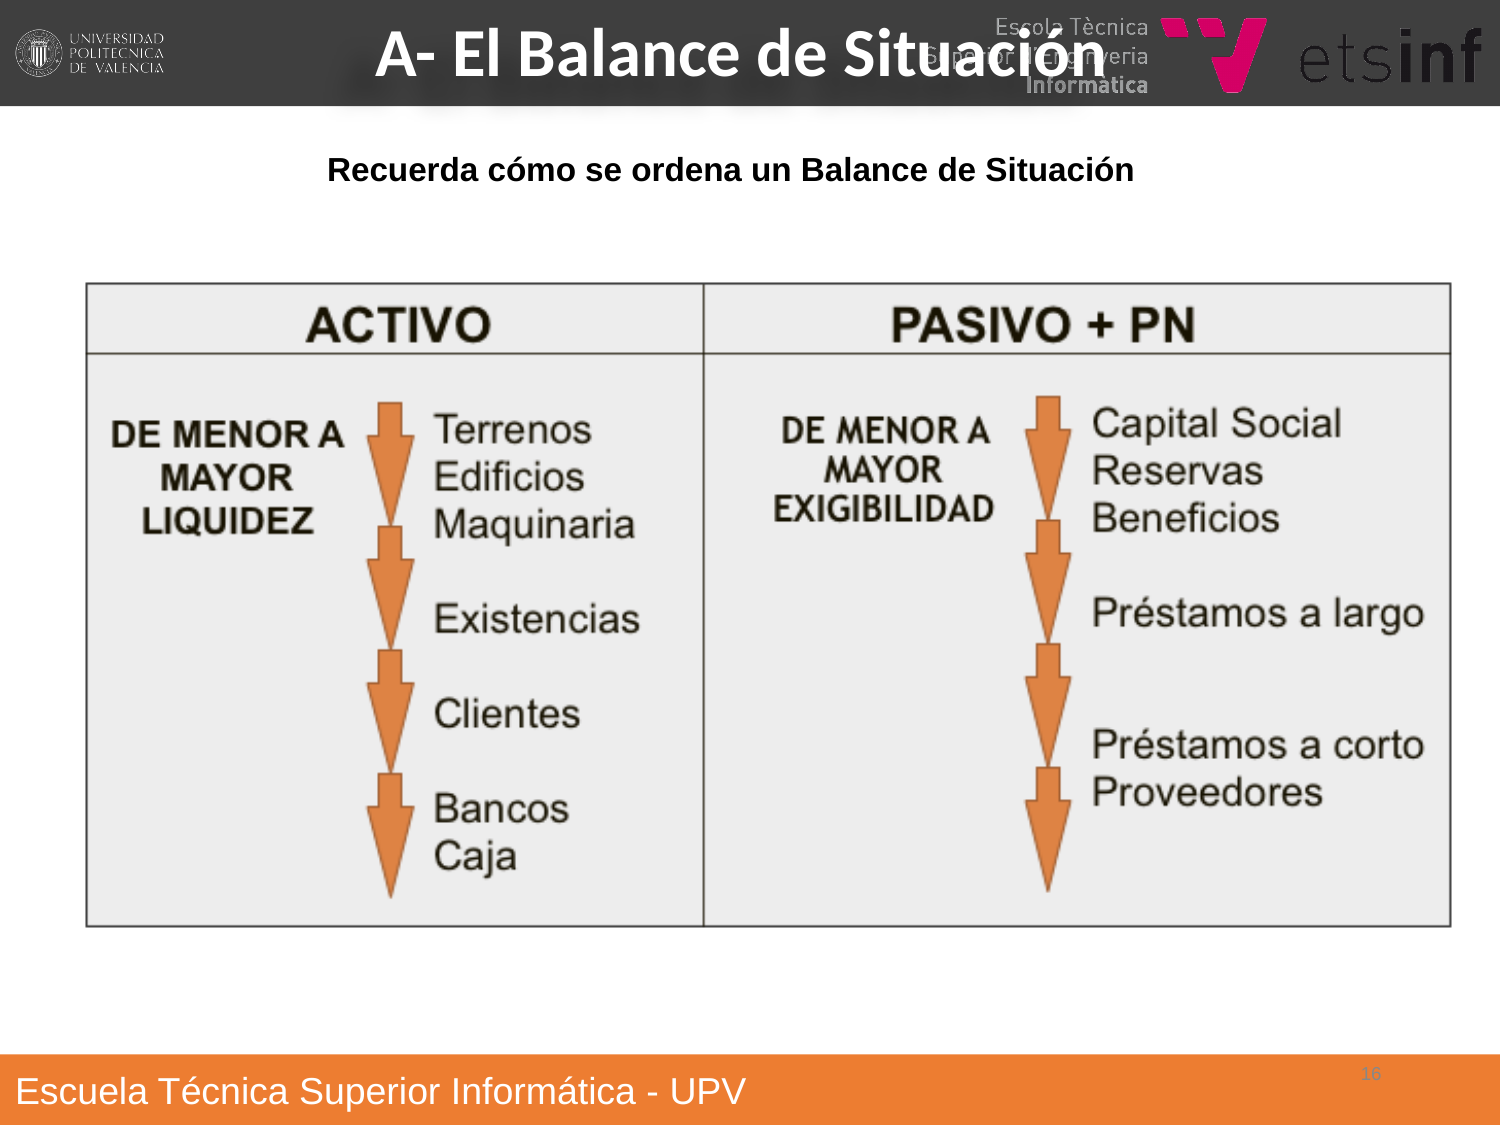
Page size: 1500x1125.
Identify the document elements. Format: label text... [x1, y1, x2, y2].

text_box A- El Balance de Situación [338, 0, 1145, 108]
picture [84, 281, 1454, 930]
picture [15, 28, 164, 78]
slide_number ‹#› [1059, 1042, 1397, 1103]
picture [1145, 8, 1491, 107]
text_box Recuerda cómo se ordena un Balance de Situación [9, 145, 1454, 216]
